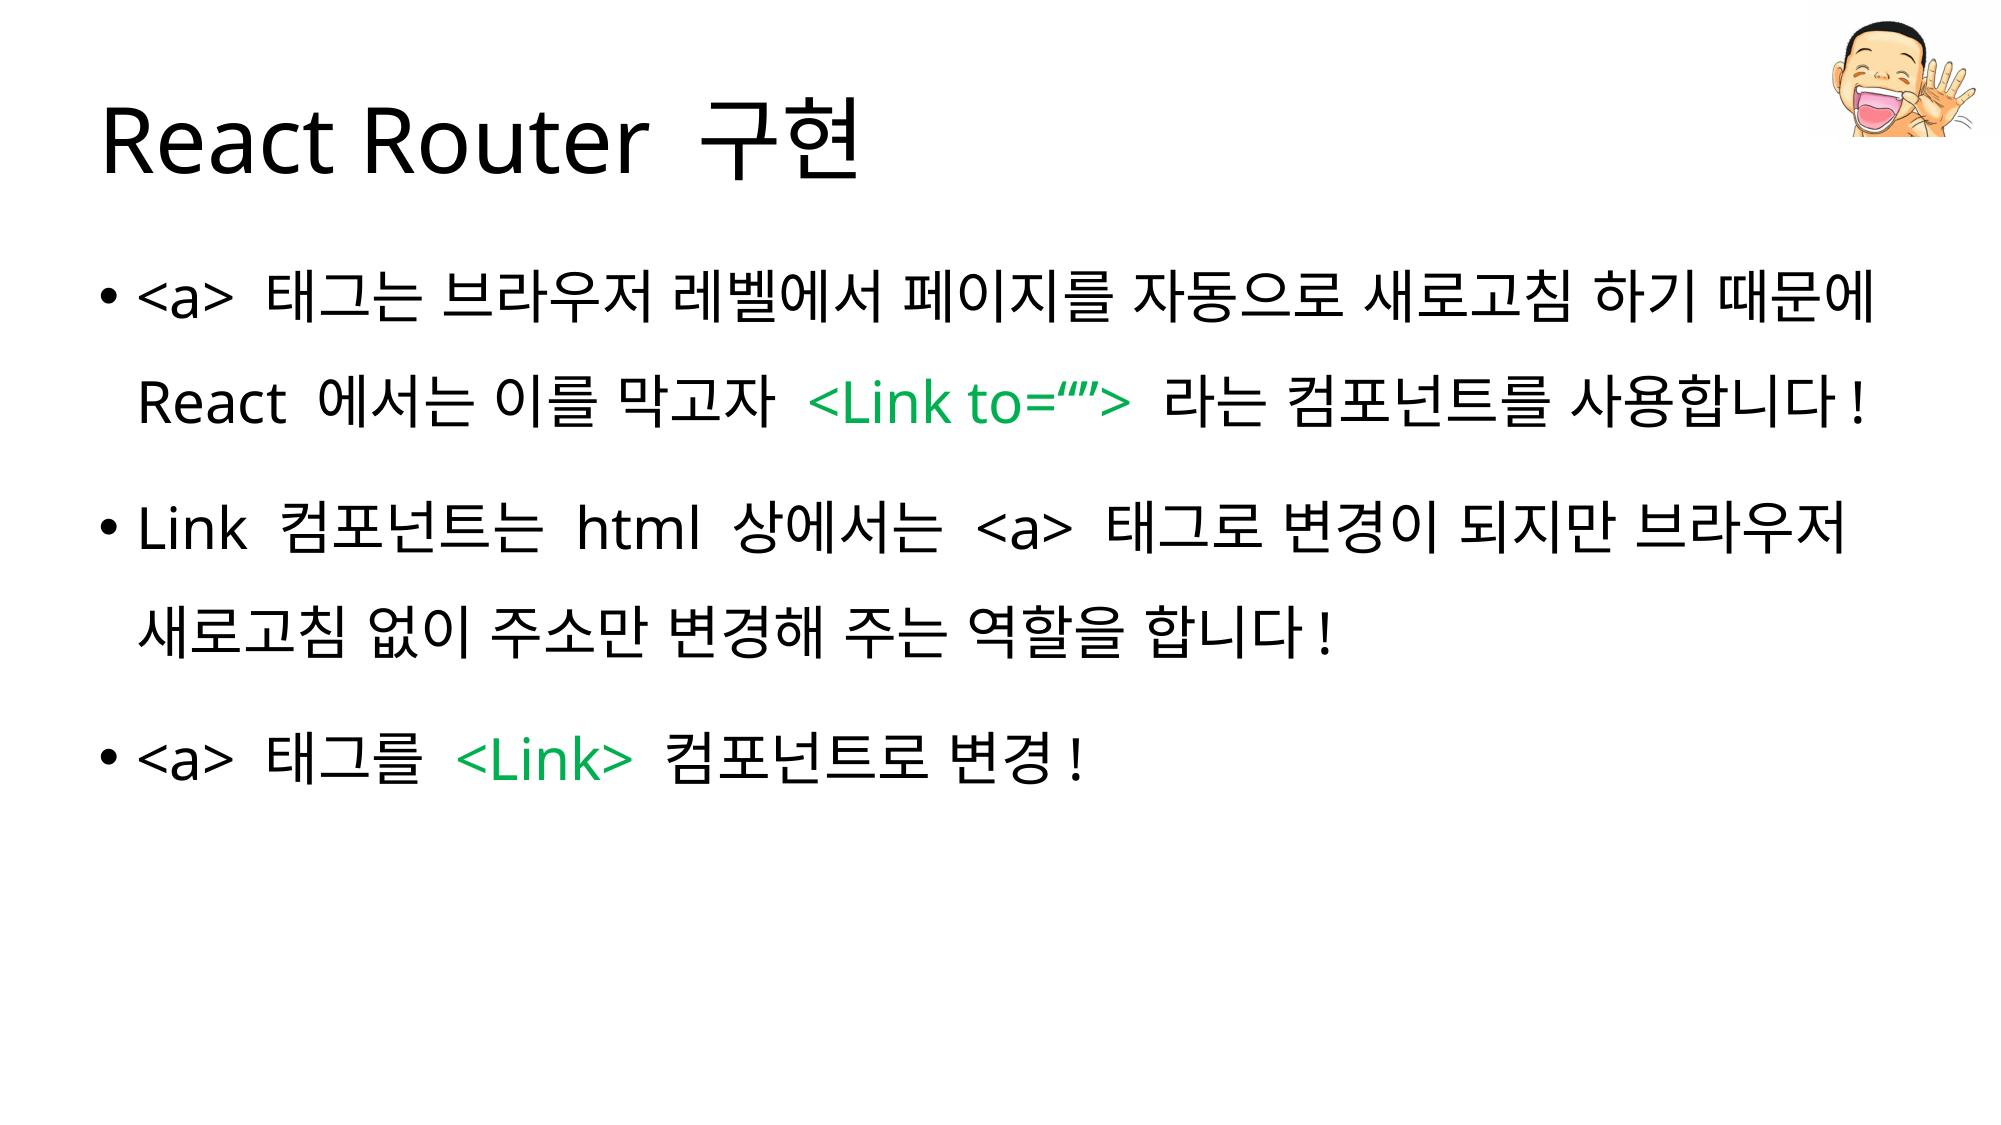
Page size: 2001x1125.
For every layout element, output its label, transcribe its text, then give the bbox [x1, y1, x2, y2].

picture [1931, 0, 2000, 137]
list <a> 태그는 브라우저 레벨에서 페이지를 자동으로 새로고침 하기 때문에 React 에서는 이를 막고자 <Link to=“”> 라는 컴포넌트를 사용합니다! Link 컴포넌트는 html 상에서는 <a> 태그로 변경이 되지만 브라우저 새로고침 없이 주소만 변경해 주는 역할을 합니다! <a> 태그를 <Link> 컴포넌트로 변경! [83, 217, 1931, 1125]
title React Router 구현 [83, 0, 1931, 217]
